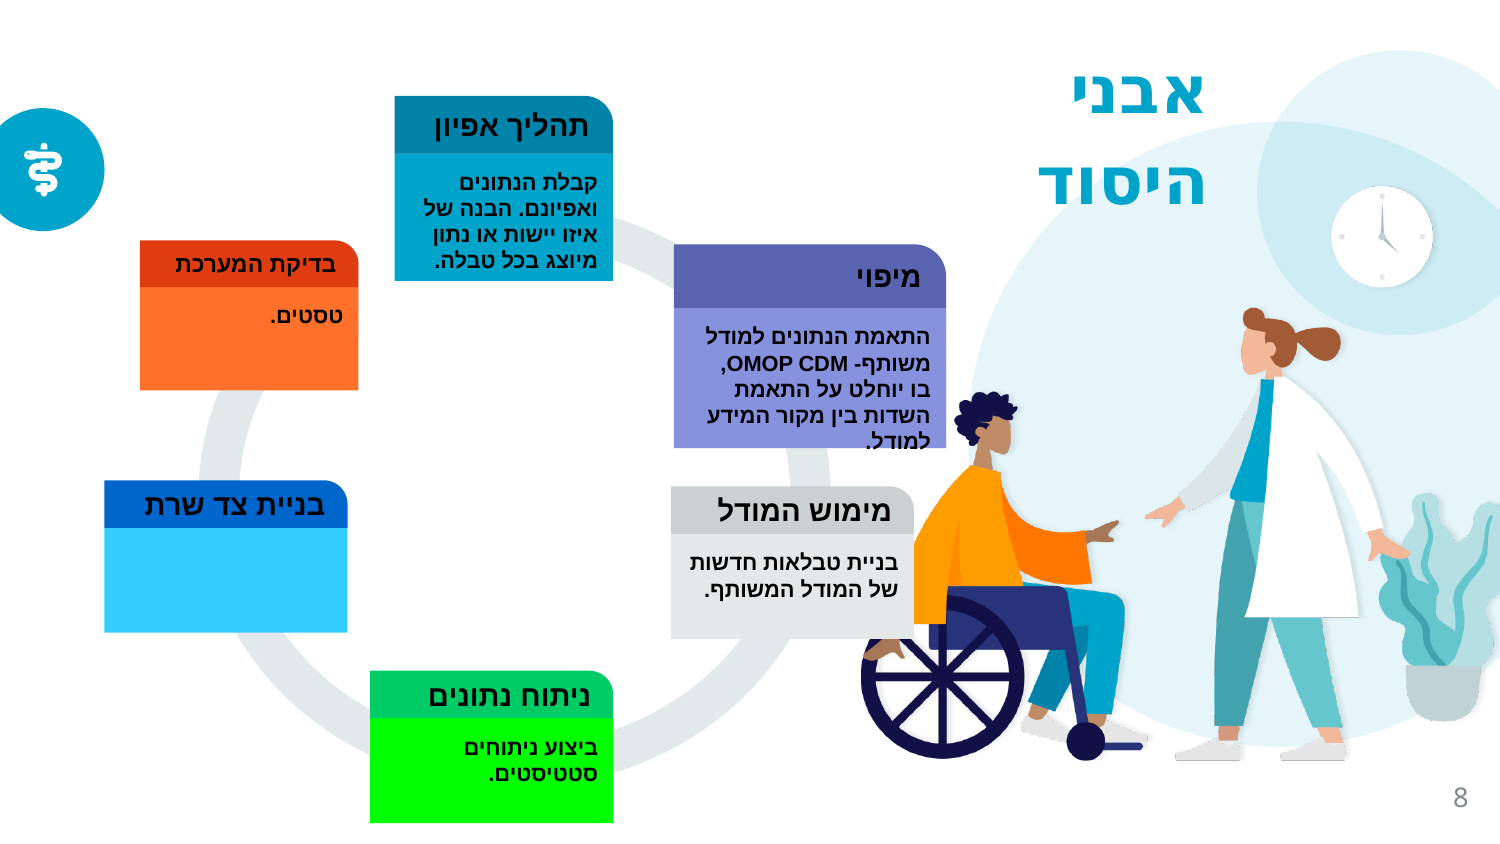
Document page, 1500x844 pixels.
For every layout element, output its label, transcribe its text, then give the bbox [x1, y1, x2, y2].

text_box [139, 240, 359, 391]
text_box אבני היסוד [915, 34, 1210, 158]
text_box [673, 244, 947, 449]
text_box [670, 486, 915, 640]
picture [1115, 185, 1128, 196]
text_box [369, 670, 614, 824]
picture [860, 185, 1500, 761]
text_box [198, 202, 832, 788]
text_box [394, 95, 614, 282]
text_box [104, 479, 348, 633]
slide_number 8 [1411, 775, 1469, 822]
